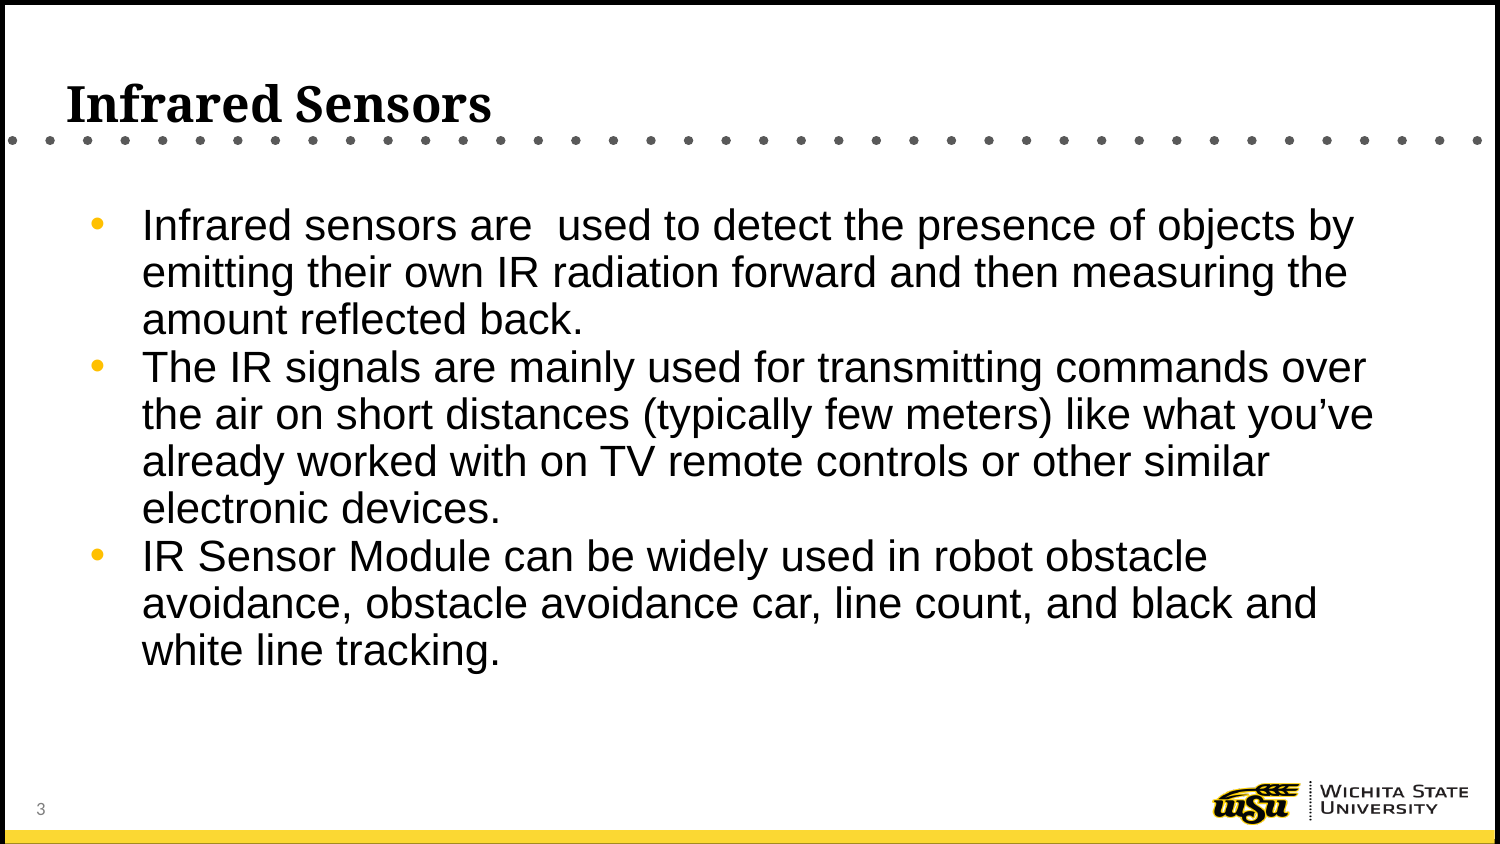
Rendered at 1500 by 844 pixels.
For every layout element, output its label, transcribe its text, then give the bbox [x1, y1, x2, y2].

list Infrared sensors are used to detect the presence of objects by emitting their own IR radiation forward and then measuring the amount reflected back. The IR signals are mainly used for transmitting commands over the air on short distances (typically few meters) like what you’ve already worked with on TV remote controls or other similar electronic devices. IR Sensor Module can be widely used in robot obstacle avoidance, obstacle avoidance car, line count, and black and white line tracking. [55, 196, 1406, 754]
picture [1212, 781, 1468, 825]
title Infrared Sensors [55, 33, 1450, 138]
